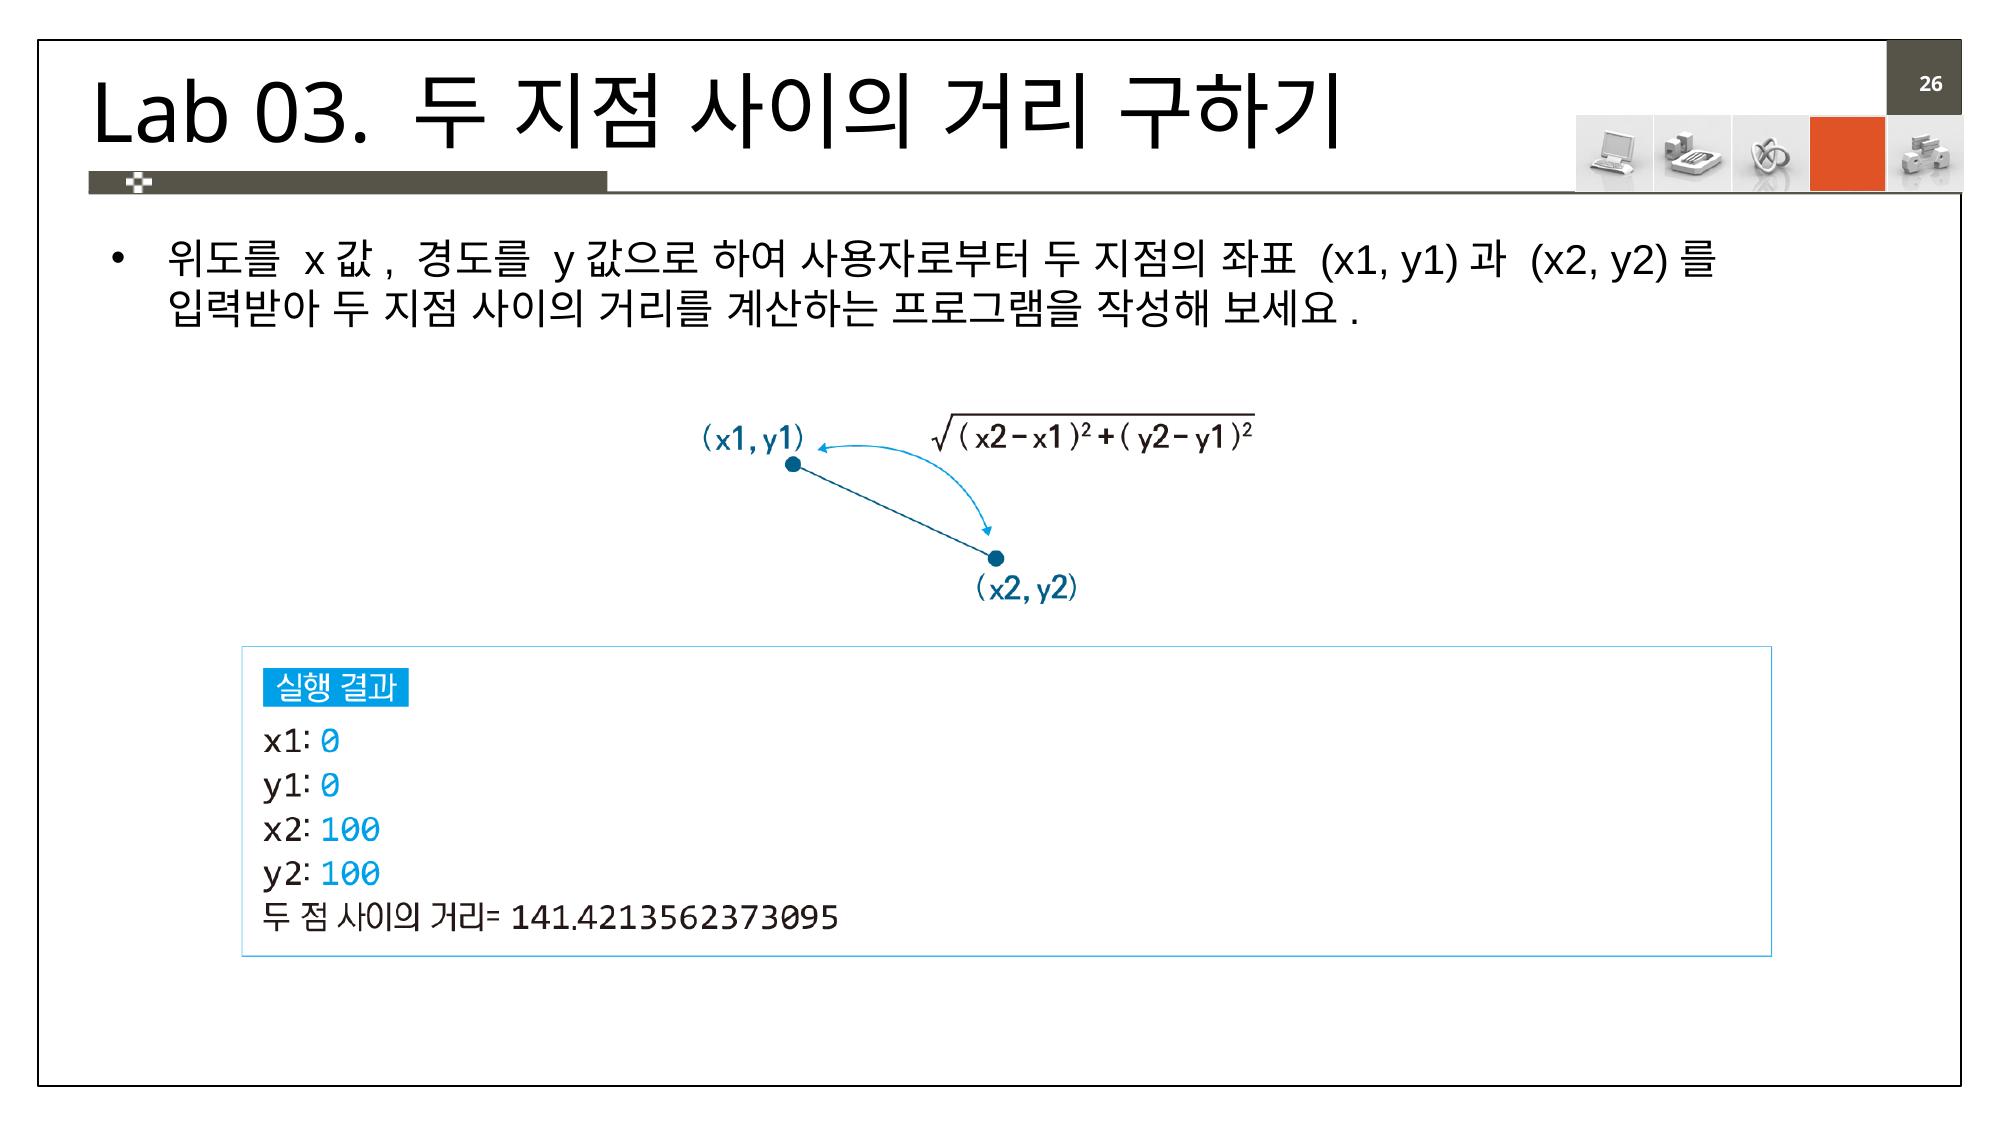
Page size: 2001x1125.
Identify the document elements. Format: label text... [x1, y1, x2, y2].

picture [129, 401, 1869, 987]
text_box 위도를 x값, 경도를 y값으로 하여 사용자로부터 두 지점의 좌표 (x1, y1)과 (x2, y2)를 입력받아 두 지점 사이의 거리를 계산하는 프로그램을 작성해 보세요. [96, 225, 1842, 340]
picture [1808, 114, 1964, 192]
title Lab 03. 두 지점 사이의 거리 구하기 [76, 62, 1808, 208]
